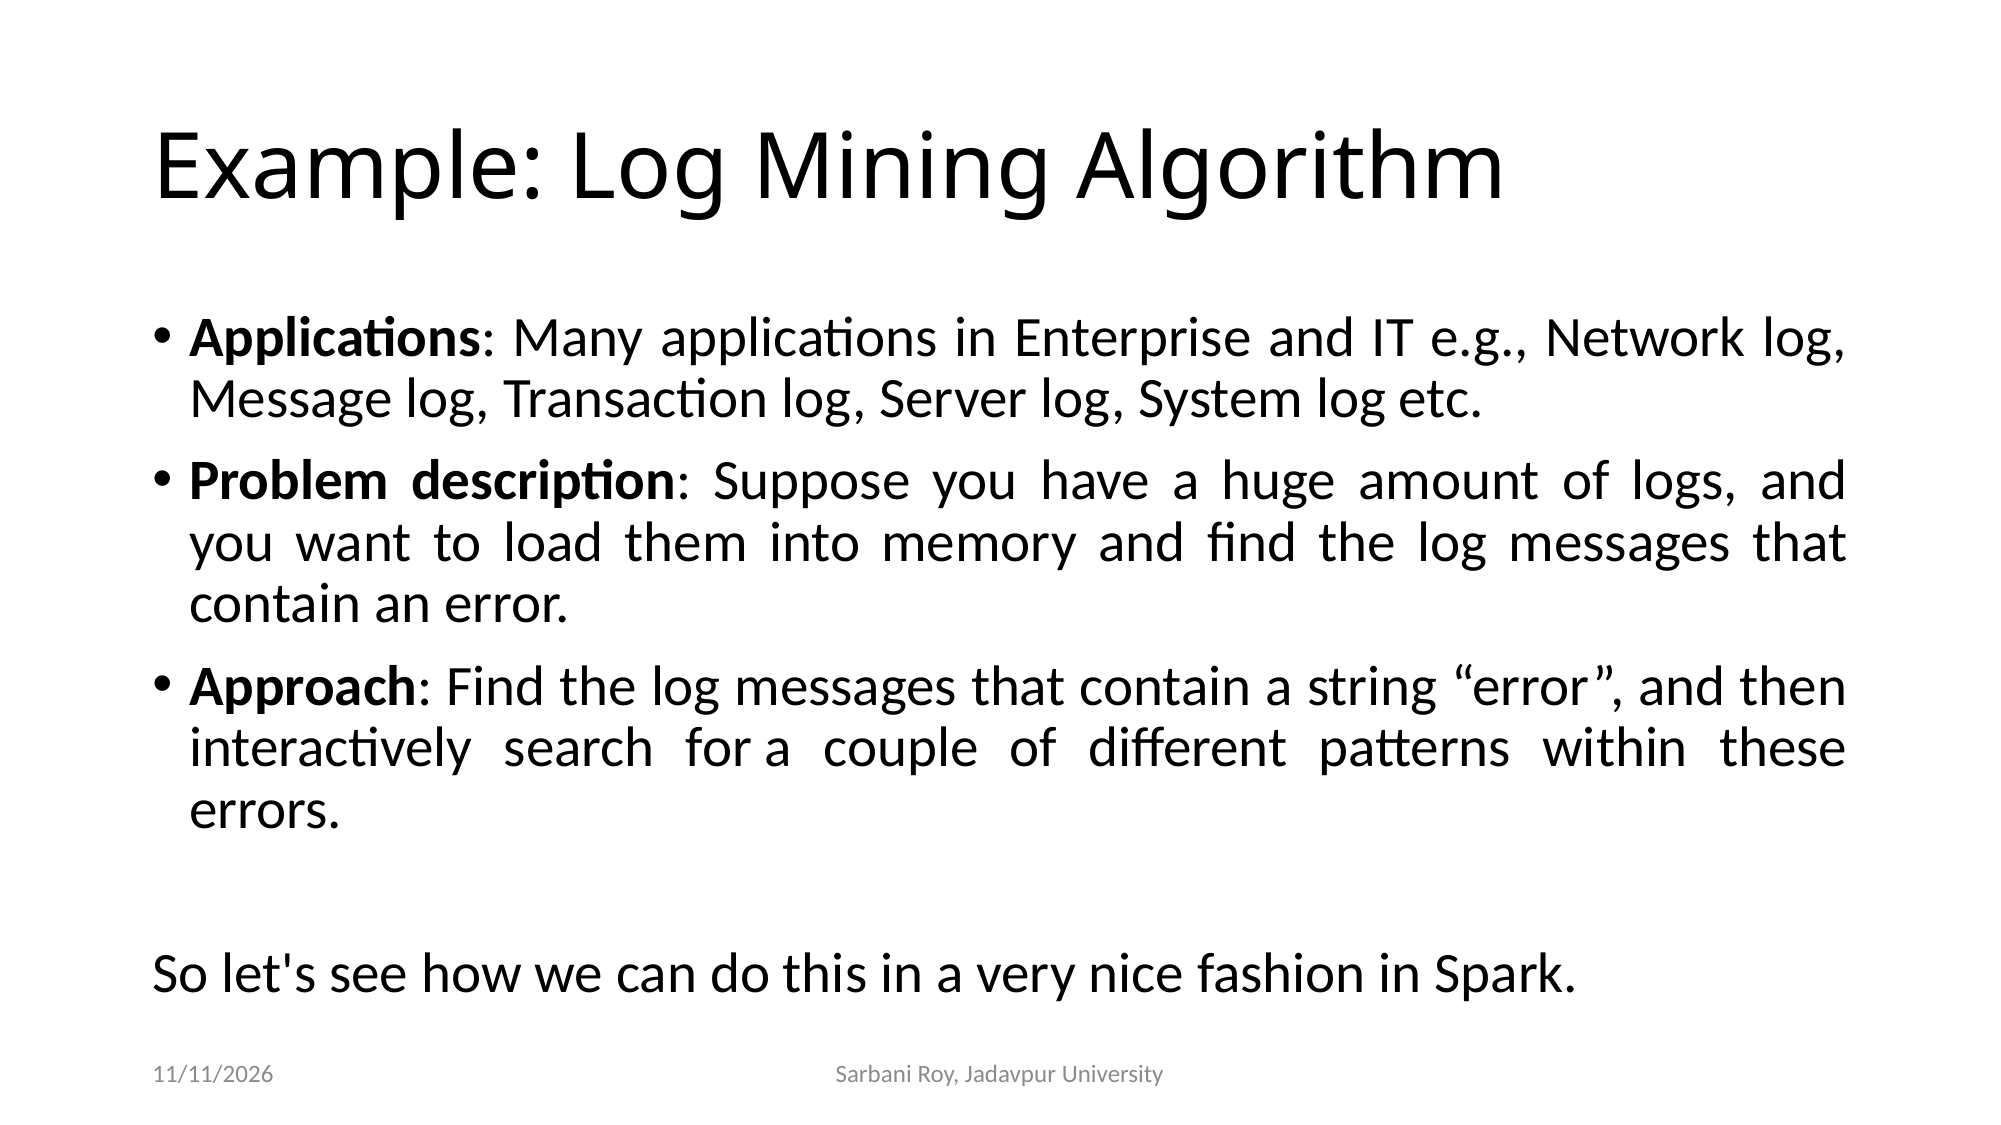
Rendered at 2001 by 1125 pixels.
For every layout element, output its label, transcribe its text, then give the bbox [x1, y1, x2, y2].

list Applications: Many applications in Enterprise and IT e.g., Network log, Message log, Transaction log, Server log, System log etc. Problem description: Suppose you have a huge amount of logs, and you want to load them into memory and find the log messages that contain an error. Approach: Find the log messages that contain a string “error”, and then interactively search for a couple of different patterns within these errors. So let's see how we can do this in a very nice fashion in Spark. [137, 299, 1863, 1014]
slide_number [137, 1042, 588, 1103]
title Example: Log Mining Algorithm [137, 59, 1863, 278]
footer Sarbani Roy, Jadavpur University [662, 1042, 1338, 1103]
